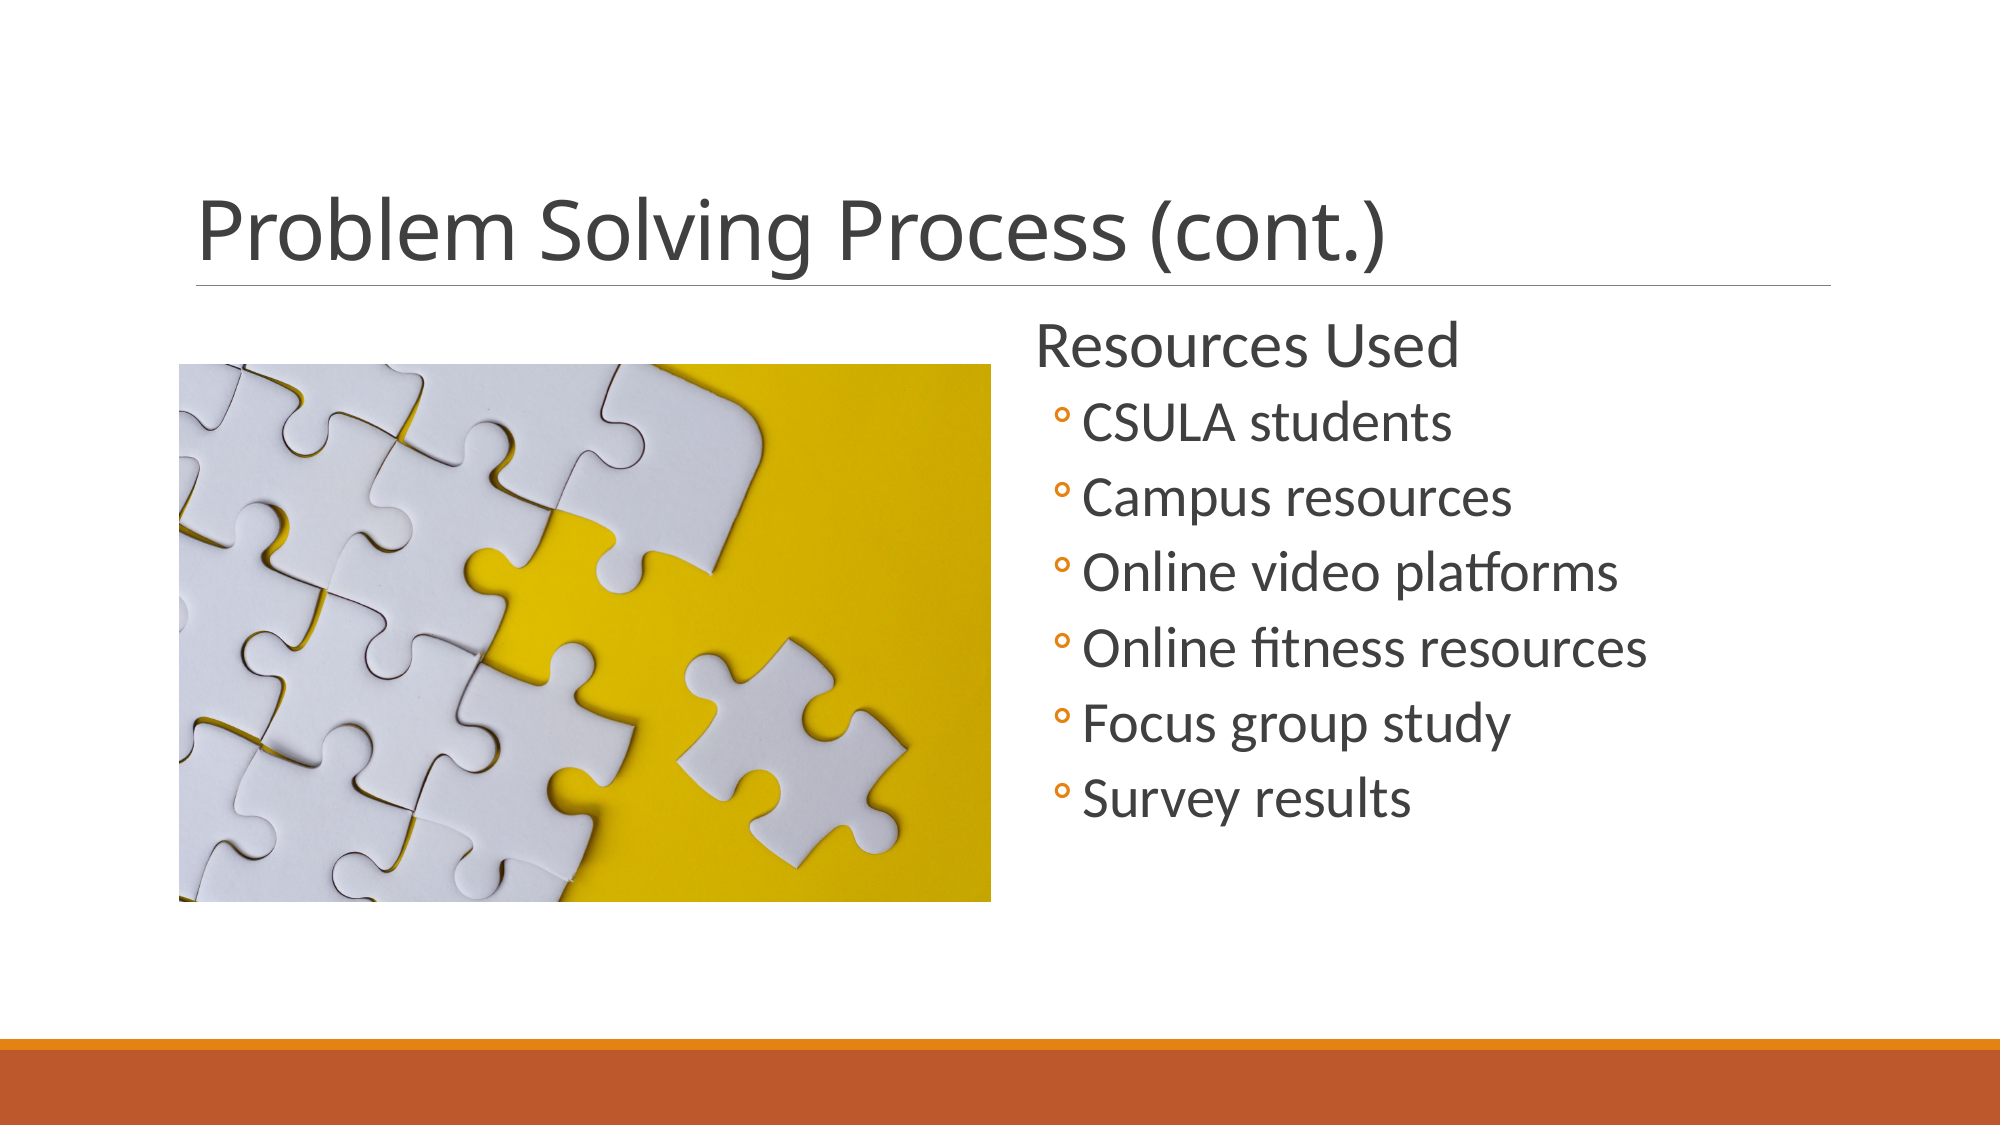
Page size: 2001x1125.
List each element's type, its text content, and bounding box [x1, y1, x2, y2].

title Problem Solving Process (cont.) [180, 47, 1830, 285]
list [179, 363, 991, 902]
list Resources Used CSULA students Campus resources Online video platforms Online fitness resources Focus group study Survey results [1020, 302, 1830, 963]
